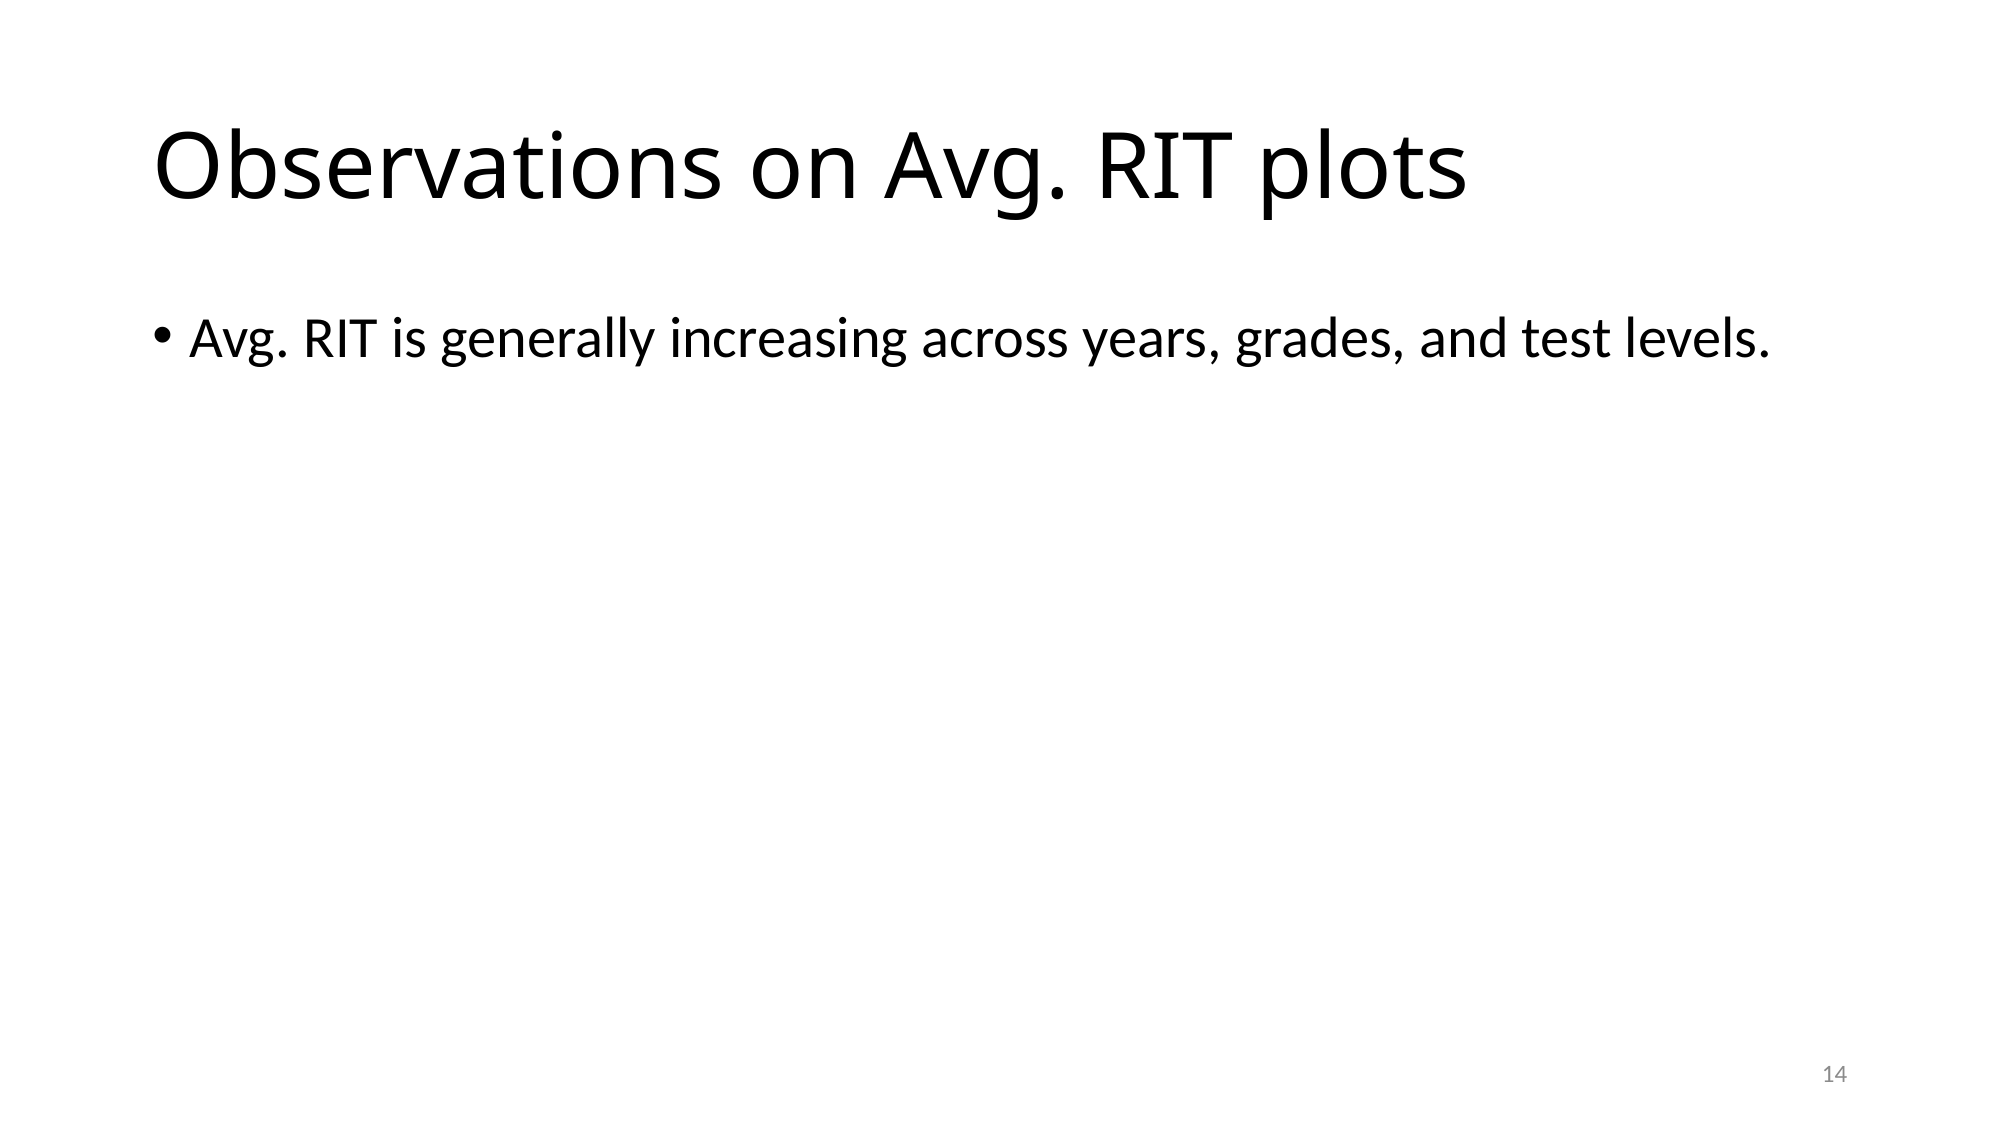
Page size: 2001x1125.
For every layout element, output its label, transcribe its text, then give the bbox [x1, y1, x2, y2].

list Avg. RIT is generally increasing across years, grades, and test levels. [137, 299, 1863, 1014]
slide_number 14 [1412, 1042, 1863, 1103]
title Observations on Avg. RIT plots [137, 59, 1863, 278]
